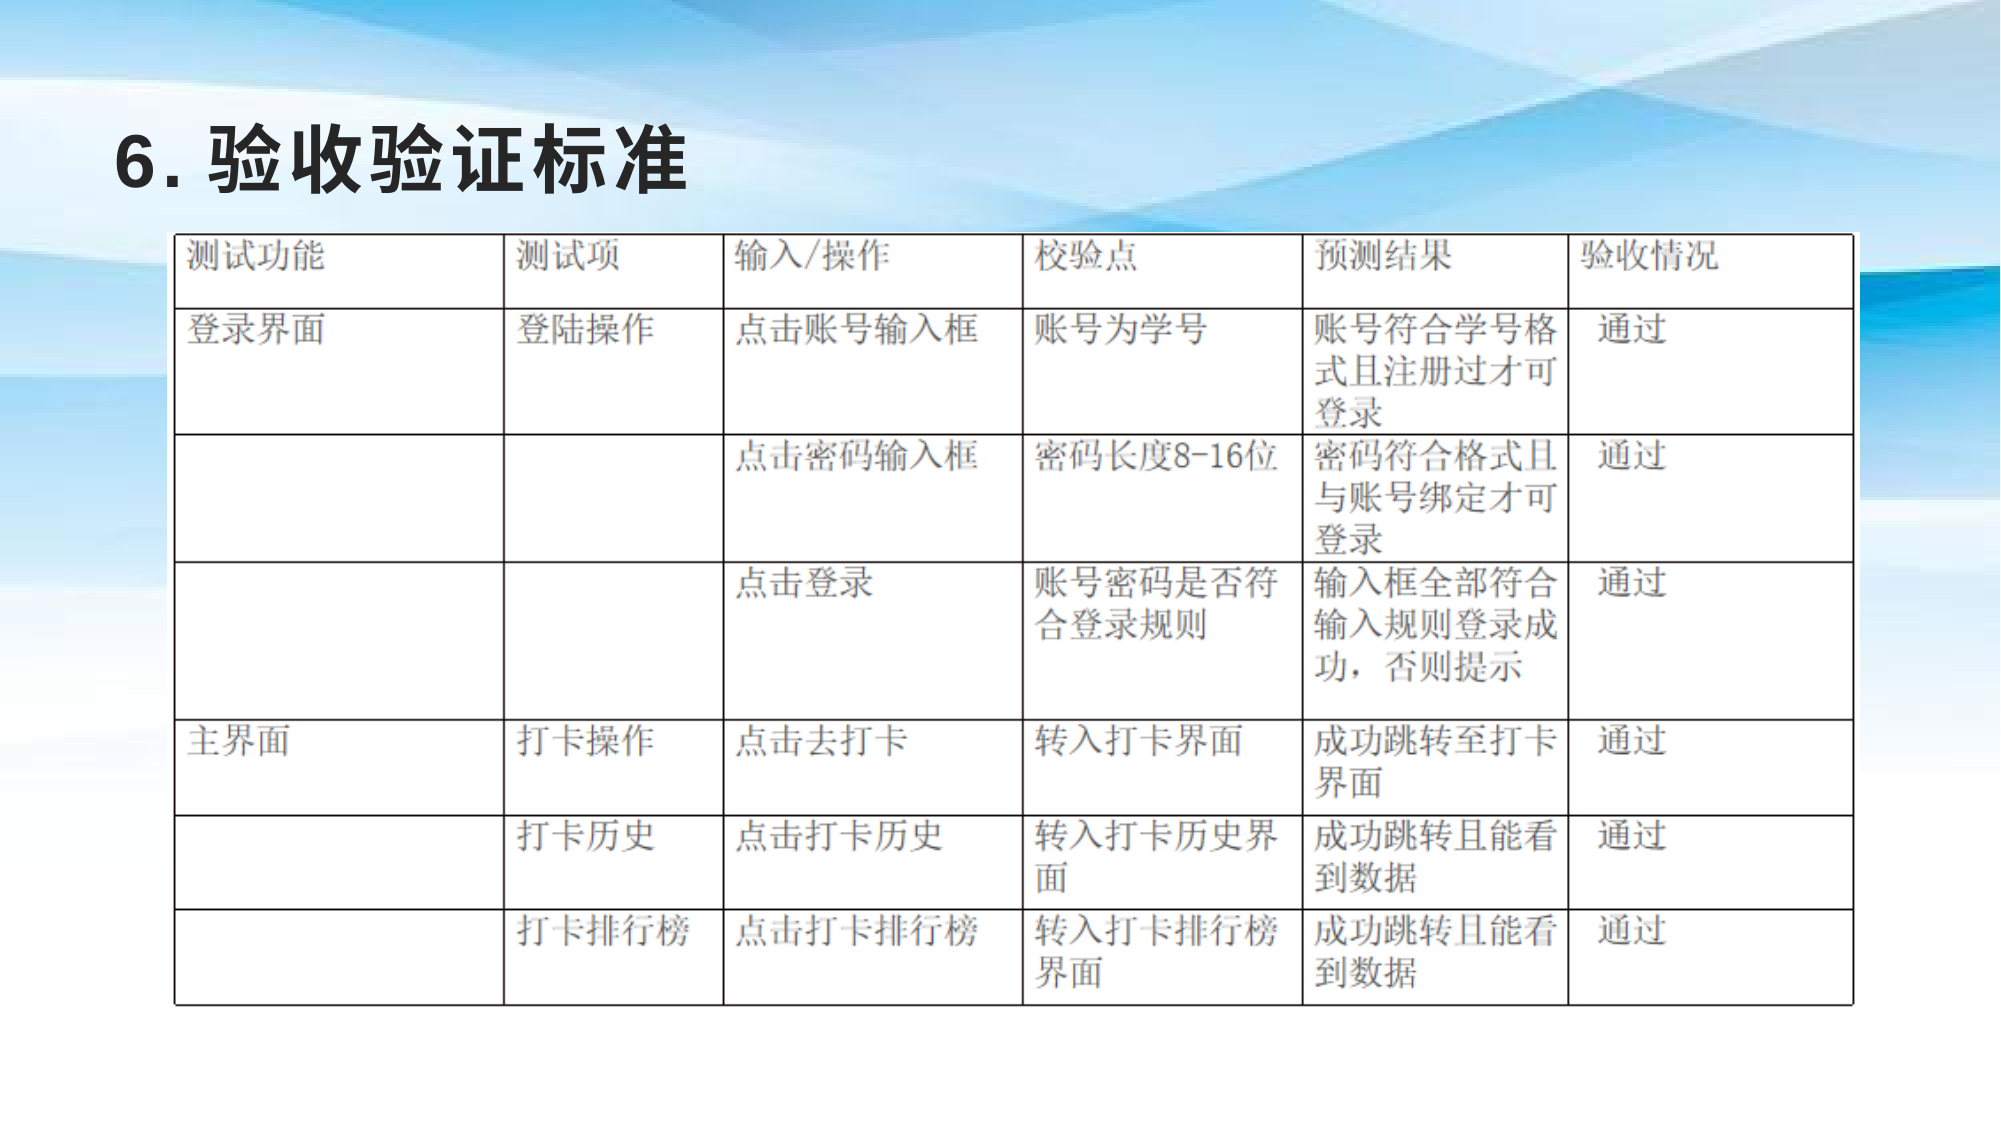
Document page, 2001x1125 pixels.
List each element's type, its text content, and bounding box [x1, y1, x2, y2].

picture [0, 0, 2001, 1125]
title 6.验收验证标准 [99, 99, 1900, 216]
